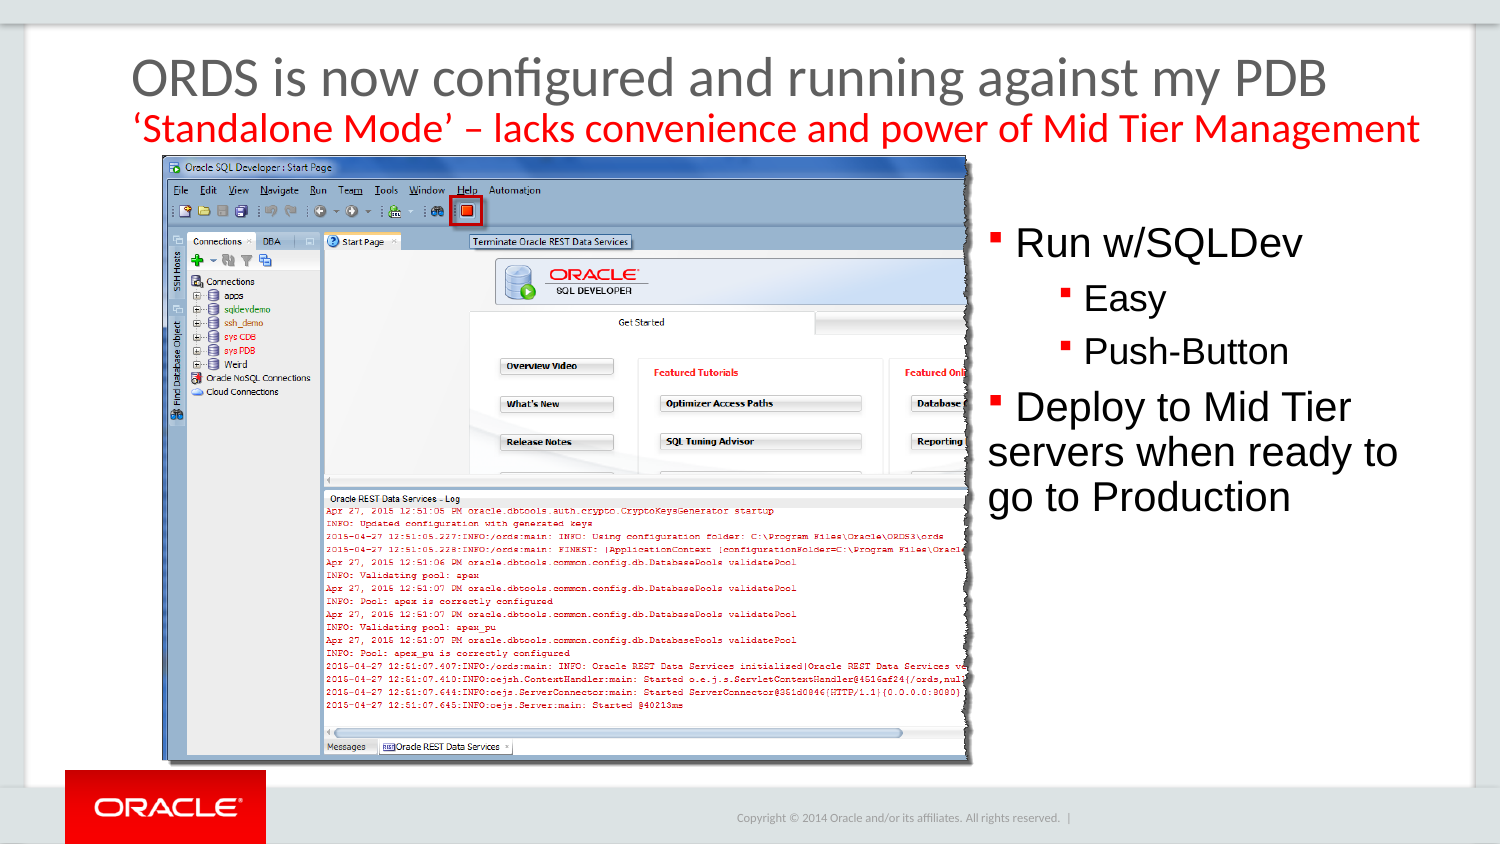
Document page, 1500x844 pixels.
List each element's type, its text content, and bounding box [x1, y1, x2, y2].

picture [65, 155, 981, 844]
title ORDS is now configured and running against my PDB [131, 40, 1482, 106]
text_box Run w/SQLDev Easy Push-Button Deploy to Mid Tier servers when ready to go to Production [987, 221, 1438, 697]
list ‘Standalone Mode’ – lacks convenience and power of Mid Tier Management [131, 106, 1482, 157]
